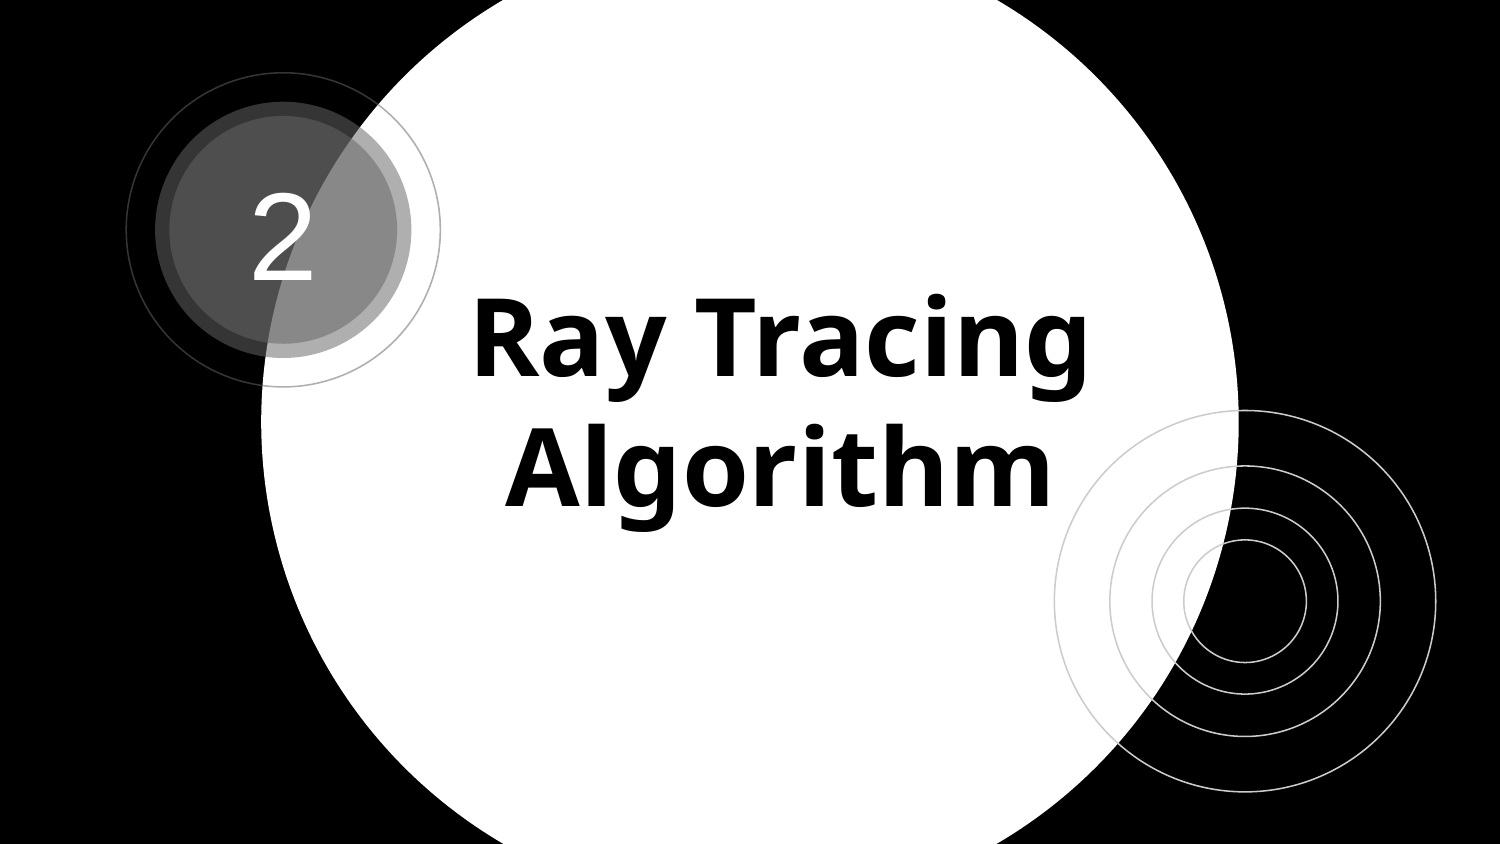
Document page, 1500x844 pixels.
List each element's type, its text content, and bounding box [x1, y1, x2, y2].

title Ray Tracing Algorithm [383, 385, 1178, 543]
text_box 2 [169, 116, 398, 345]
